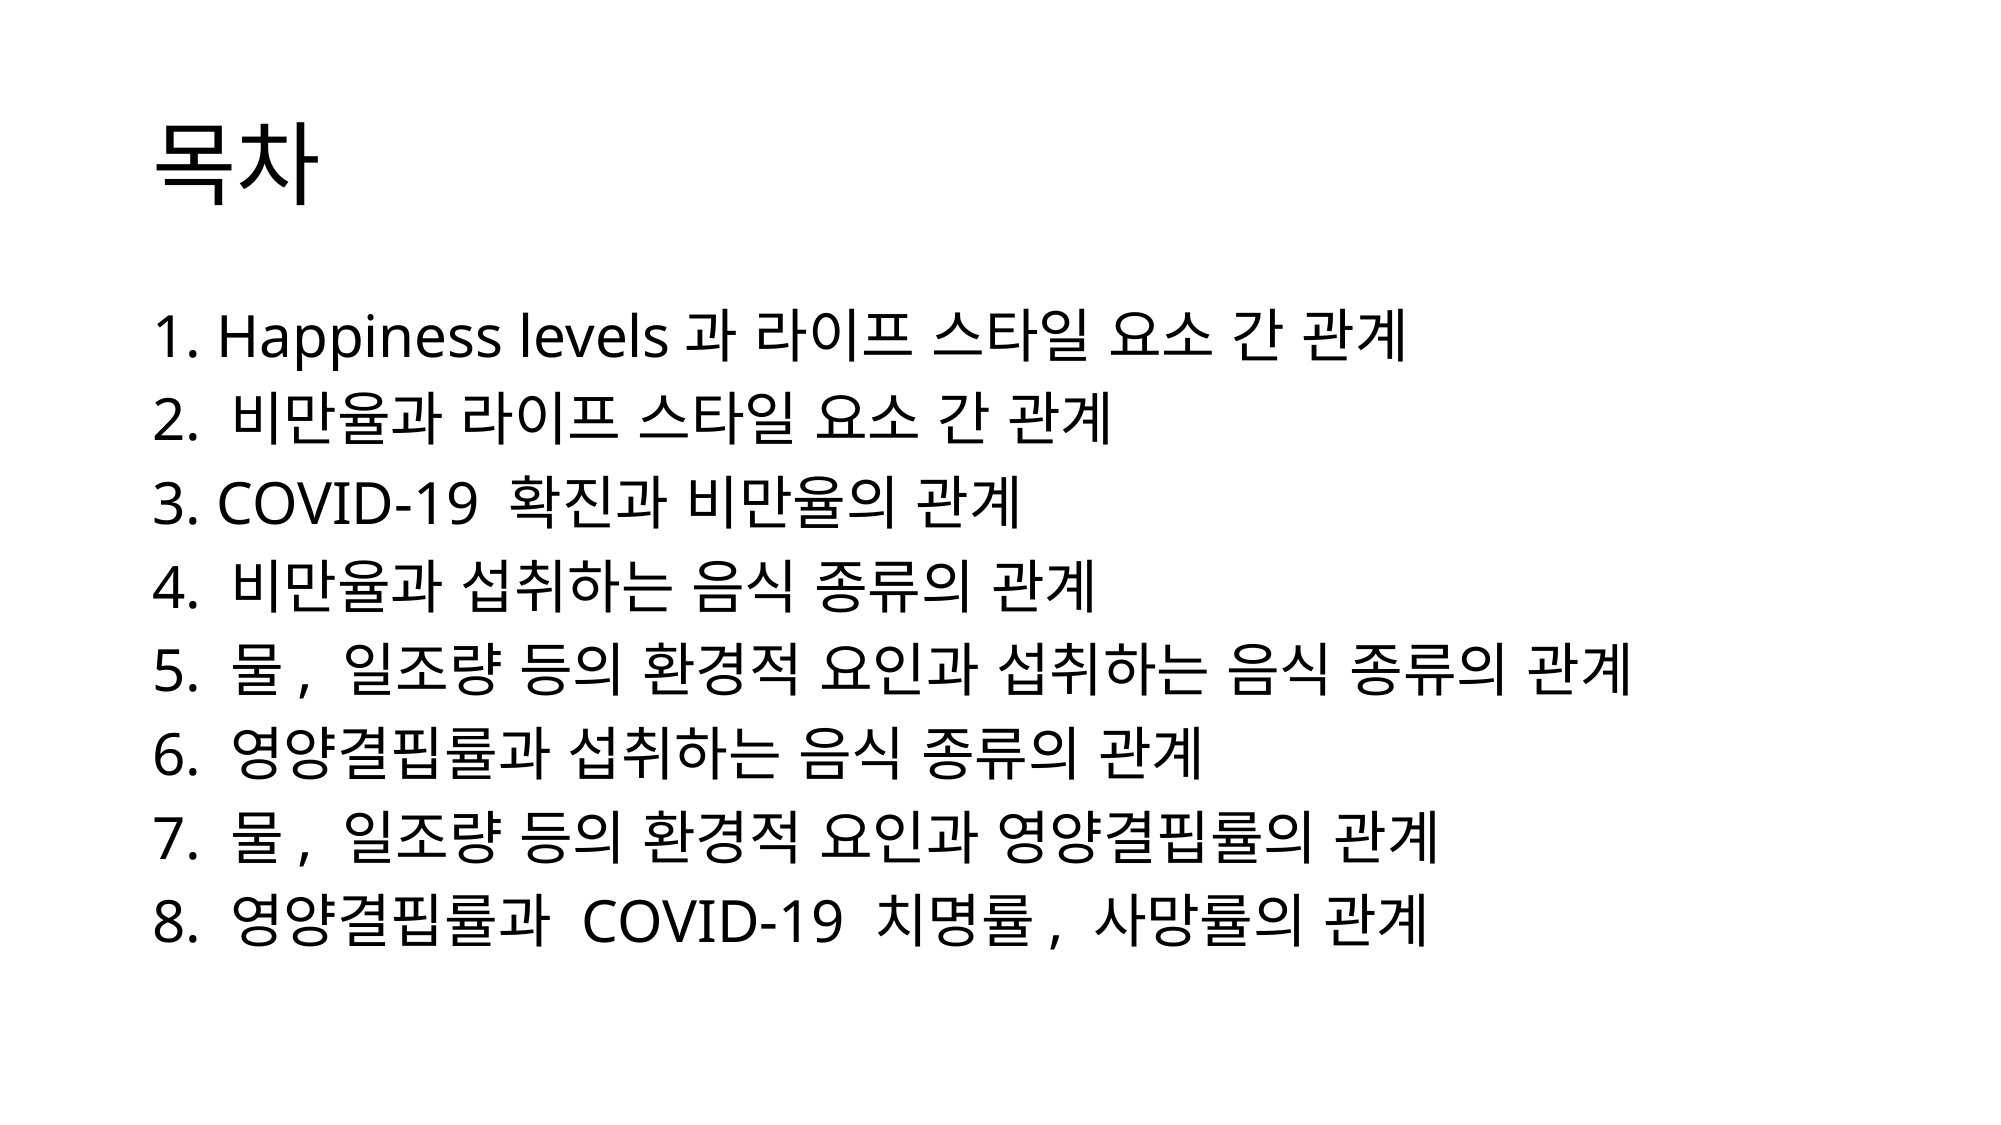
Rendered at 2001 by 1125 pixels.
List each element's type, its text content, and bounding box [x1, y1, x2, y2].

list 1. Happiness levels과 라이프 스타일 요소 간 관계 2. 비만율과 라이프 스타일 요소 간 관계 3. COVID-19 확진과 비만율의 관계 4. 비만율과 섭취하는 음식 종류의 관계 5. 물, 일조량 등의 환경적 요인과 섭취하는 음식 종류의 관계 6. 영양결핍률과 섭취하는 음식 종류의 관계 7. 물, 일조량 등의 환경적 요인과 영양결핍률의 관계 8. 영양결핍률과 COVID-19 치명률, 사망률의 관계 [137, 299, 1863, 1014]
title 목차 [137, 59, 1863, 278]
